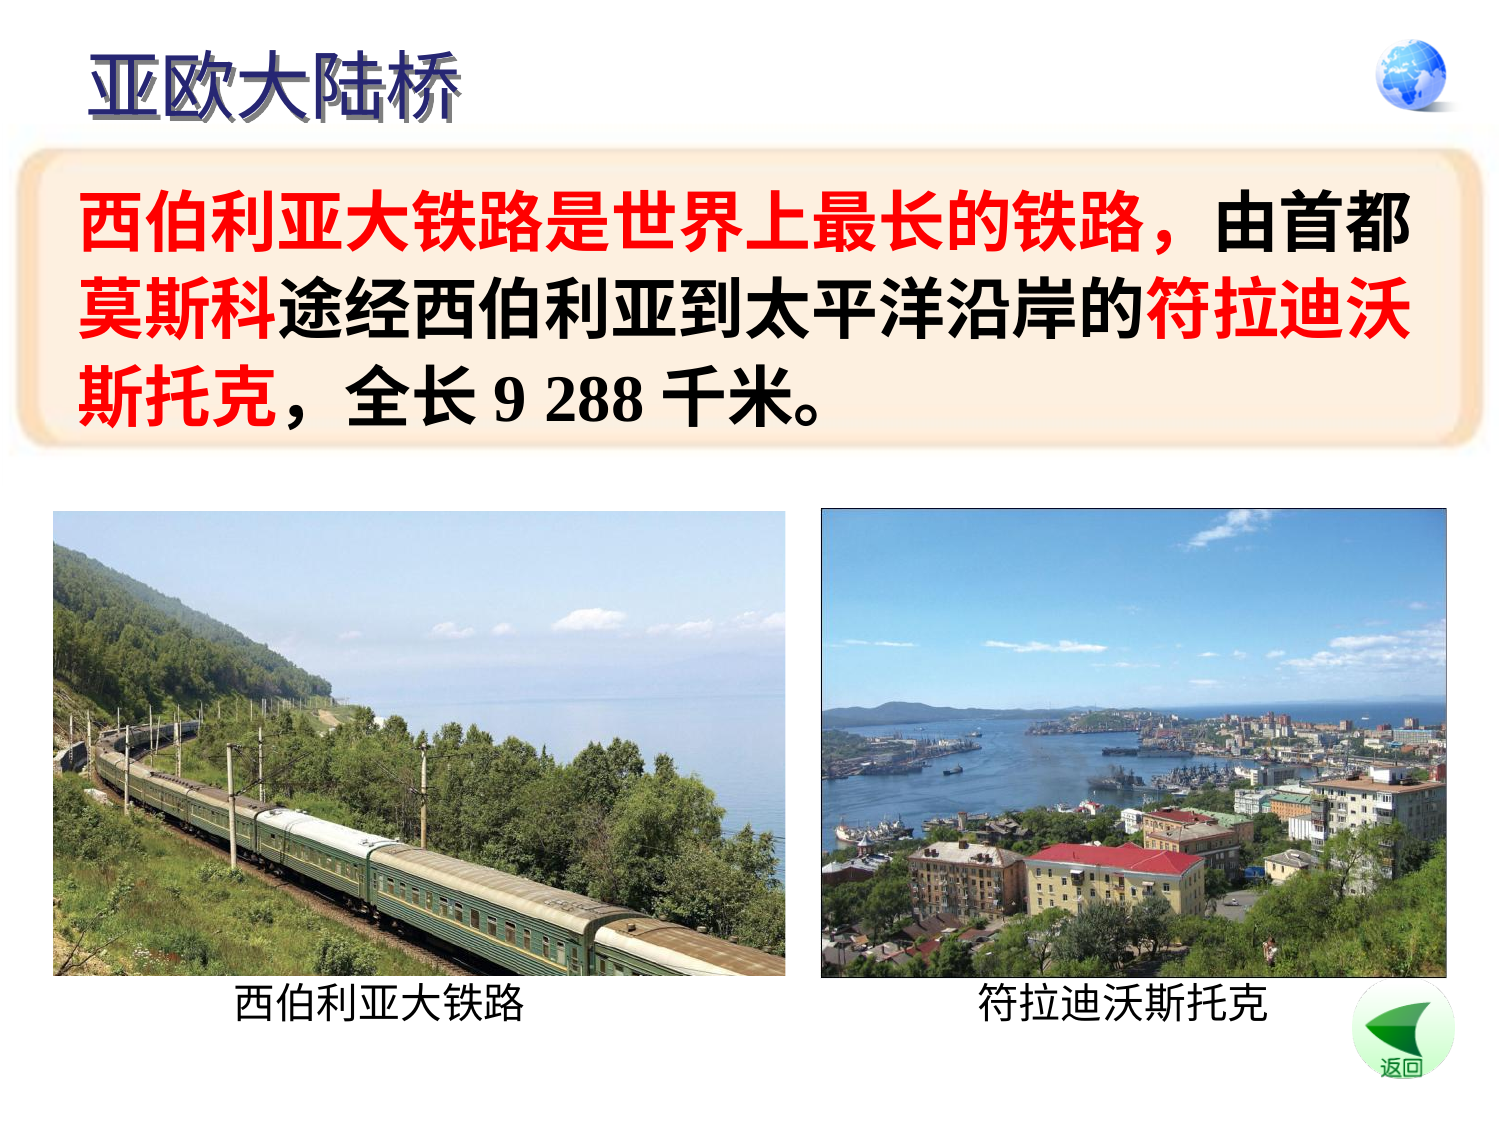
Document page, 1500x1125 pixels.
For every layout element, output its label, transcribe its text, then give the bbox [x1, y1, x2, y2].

picture [1358, 30, 1471, 123]
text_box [1, 123, 1499, 486]
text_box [52, 510, 786, 1036]
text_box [820, 508, 1448, 1036]
text_box 亚欧大陆桥 [70, 31, 768, 122]
picture [1352, 975, 1455, 1089]
